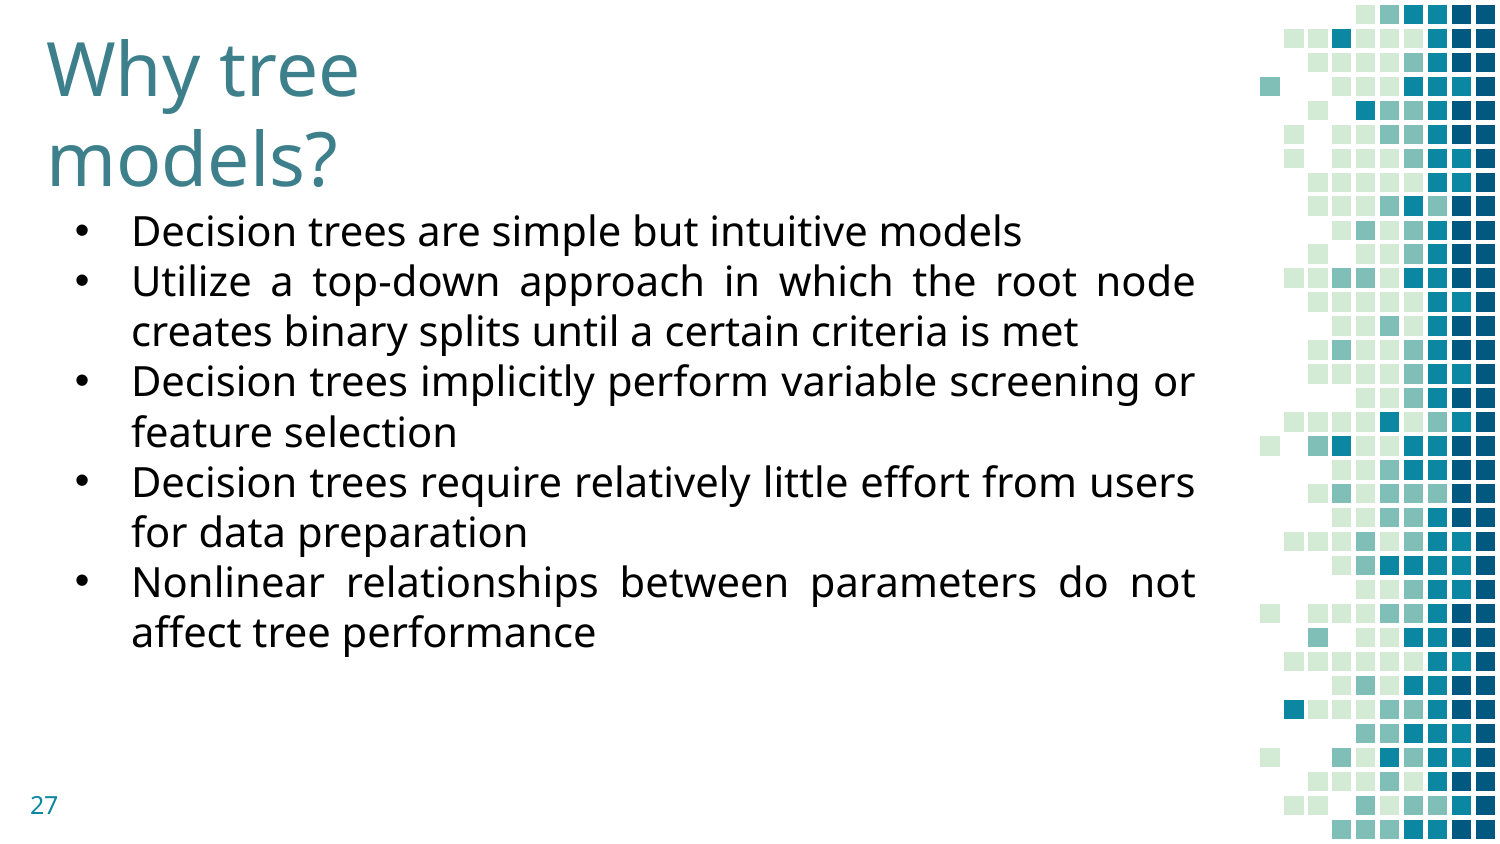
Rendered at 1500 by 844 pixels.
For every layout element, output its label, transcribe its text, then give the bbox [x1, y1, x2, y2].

text_box Decision trees are simple but intuitive models Utilize a top-down approach in which the root node creates binary splits until a certain criteria is met Decision trees implicitly perform variable screening or feature selection Decision trees require relatively little effort from users for data preparation Nonlinear relationships between parameters do not affect tree performance [60, 197, 1211, 713]
text_box Why tree models? [31, 13, 643, 209]
slide_number 27 [15, 774, 105, 839]
